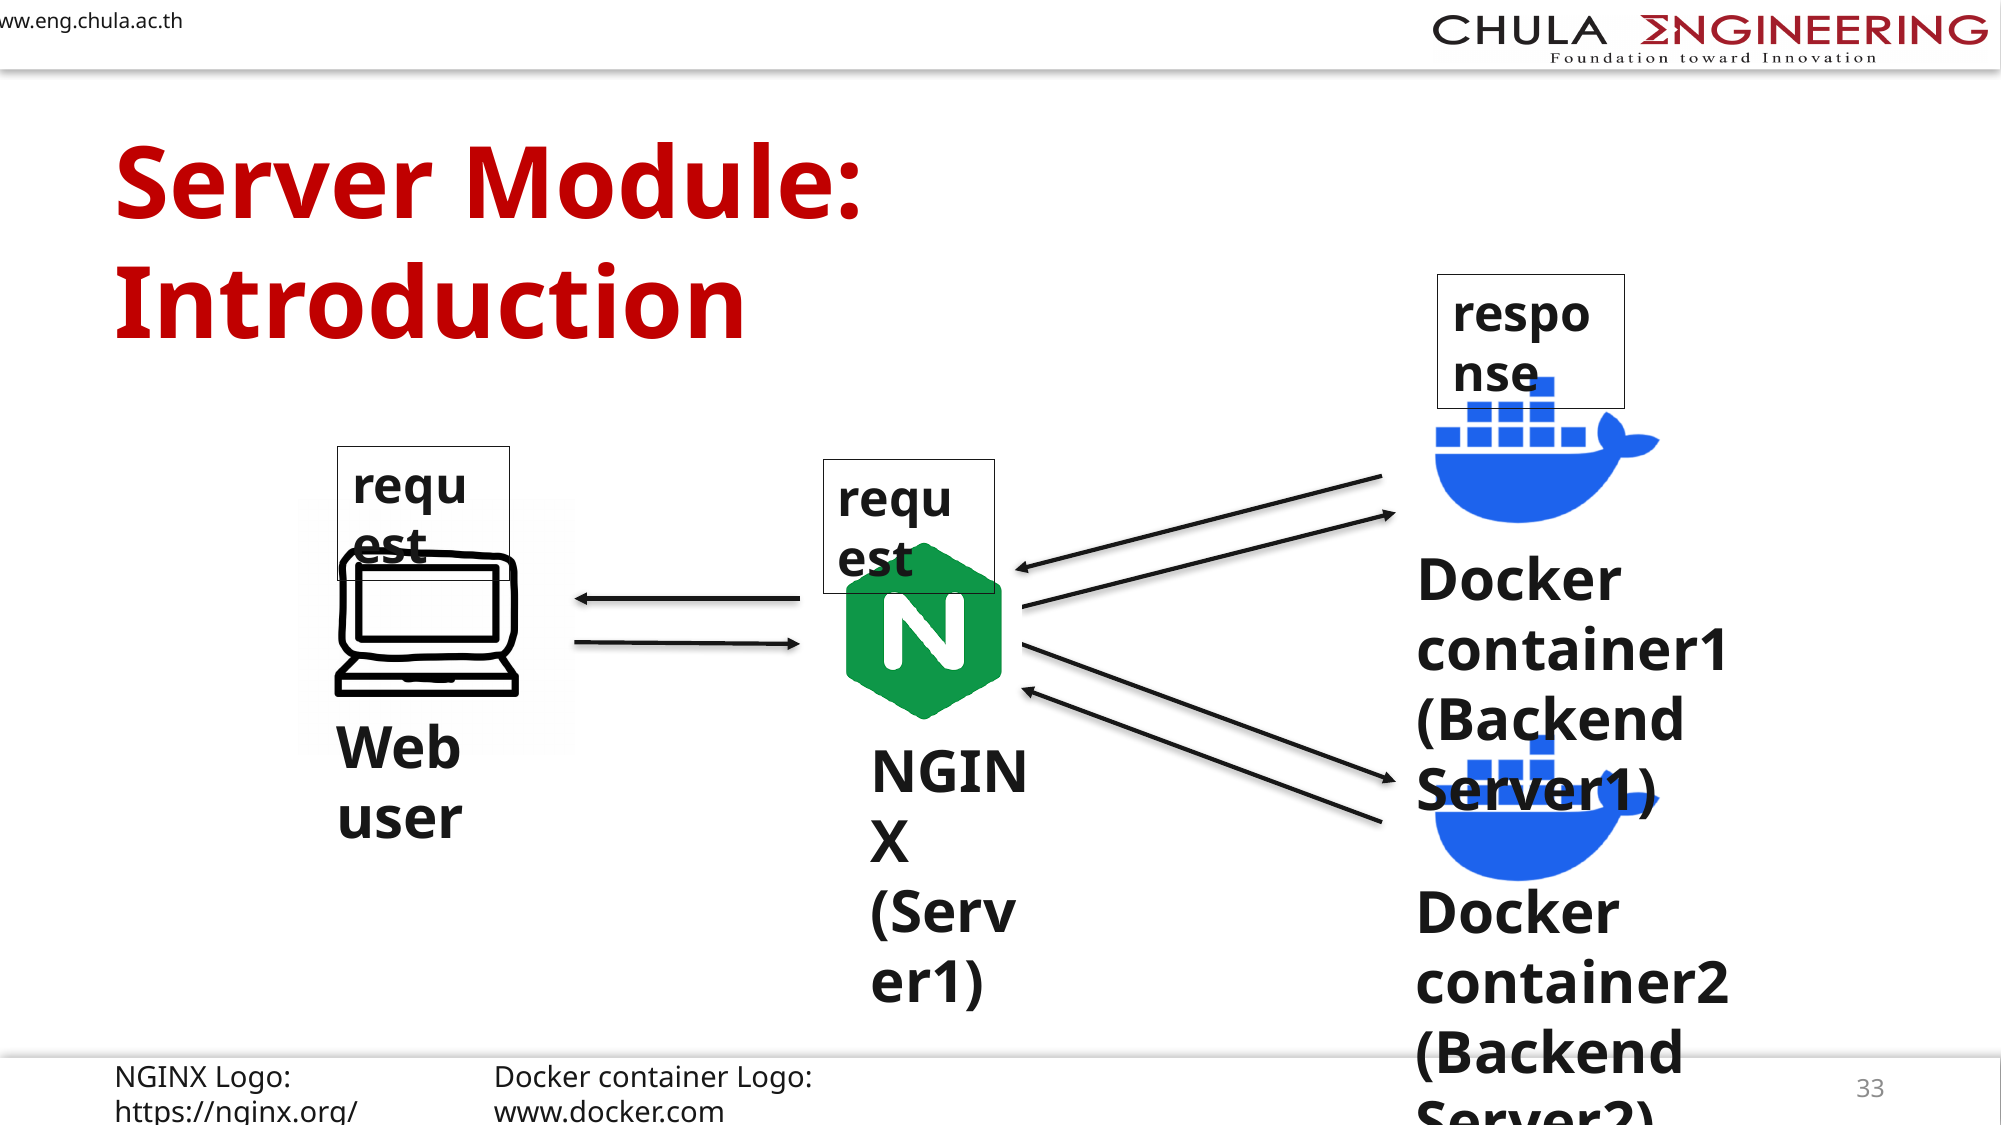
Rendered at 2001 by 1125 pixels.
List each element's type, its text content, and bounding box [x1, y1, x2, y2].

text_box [574, 641, 801, 645]
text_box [1027, 512, 1397, 608]
slide_number 33 [1801, 1059, 1900, 1120]
picture [298, 499, 575, 755]
text_box Docker container Logo: www.docker.com [478, 1050, 1009, 1125]
picture [1433, 15, 1988, 63]
picture [1381, 337, 1681, 562]
text_box response [1437, 274, 1625, 336]
text_box request [823, 459, 995, 533]
text_box Web user [321, 764, 538, 858]
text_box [1027, 643, 1397, 783]
picture [1381, 696, 1681, 920]
text_box request [337, 446, 510, 498]
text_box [1020, 687, 1383, 823]
text_box NGINX Logo: https://nginx.org/ [99, 1050, 478, 1125]
text_box Server Module: Introduction​ [99, 111, 1234, 366]
text_box Docker container2 (Backend Server2) [1400, 868, 1801, 1125]
picture [825, 532, 1022, 729]
text_box Docker container1 (Backend Server1) [1402, 534, 1803, 830]
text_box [1014, 475, 1383, 571]
text_box NGINX (Server1) [855, 738, 1059, 1022]
